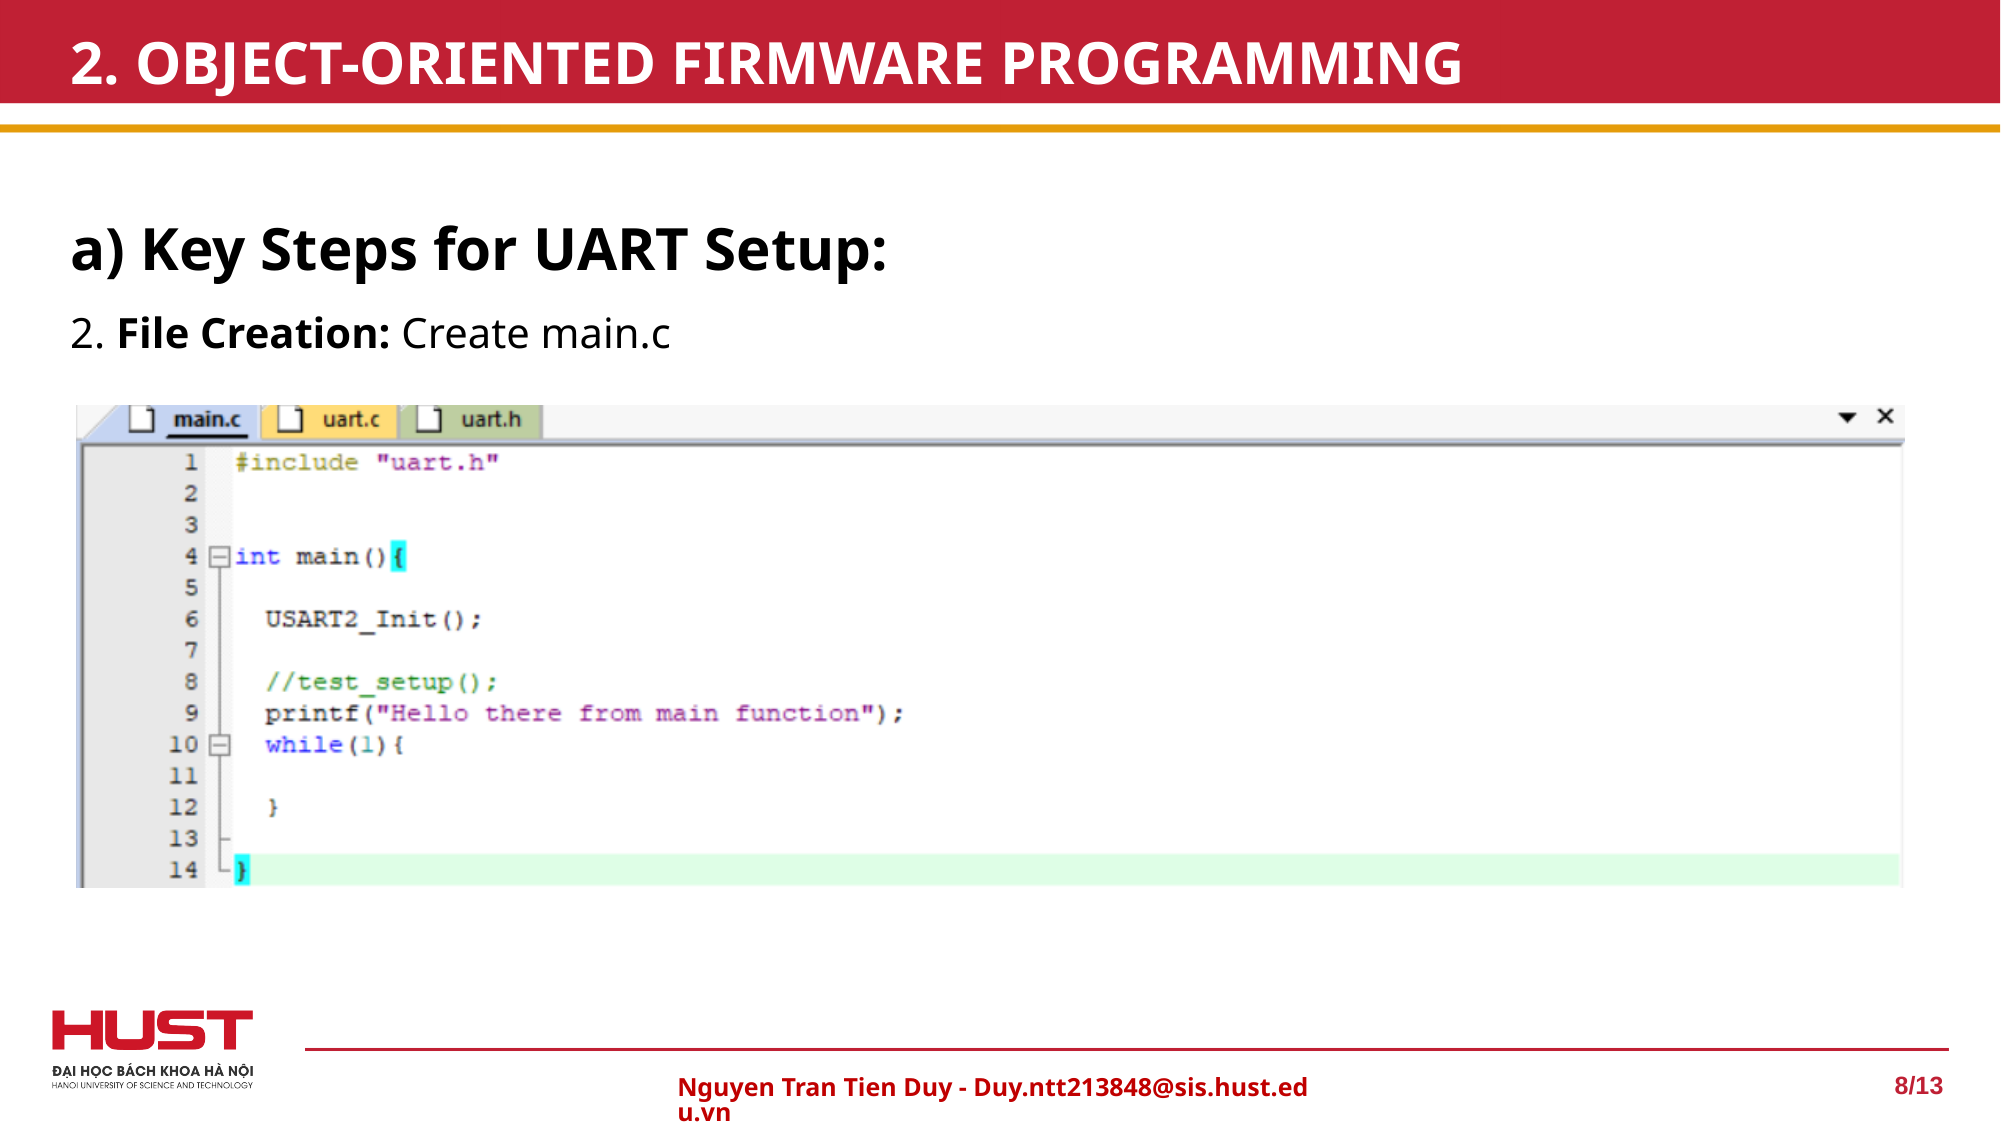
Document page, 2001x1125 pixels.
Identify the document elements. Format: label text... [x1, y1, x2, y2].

picture [0, 0, 2001, 1125]
text_box 8/13 [1854, 1062, 1959, 1108]
title 2. OBJECT-ORIENTED FIRMWARE PROGRAMMING [55, 18, 1945, 90]
list a) Key Steps for UART Setup: 2. File Creation: Create main.c [55, 169, 948, 980]
footer Nguyen Tran Tien Duy - Duy.ntt213848@sis.hust.edu.vn [662, 1063, 1338, 1124]
